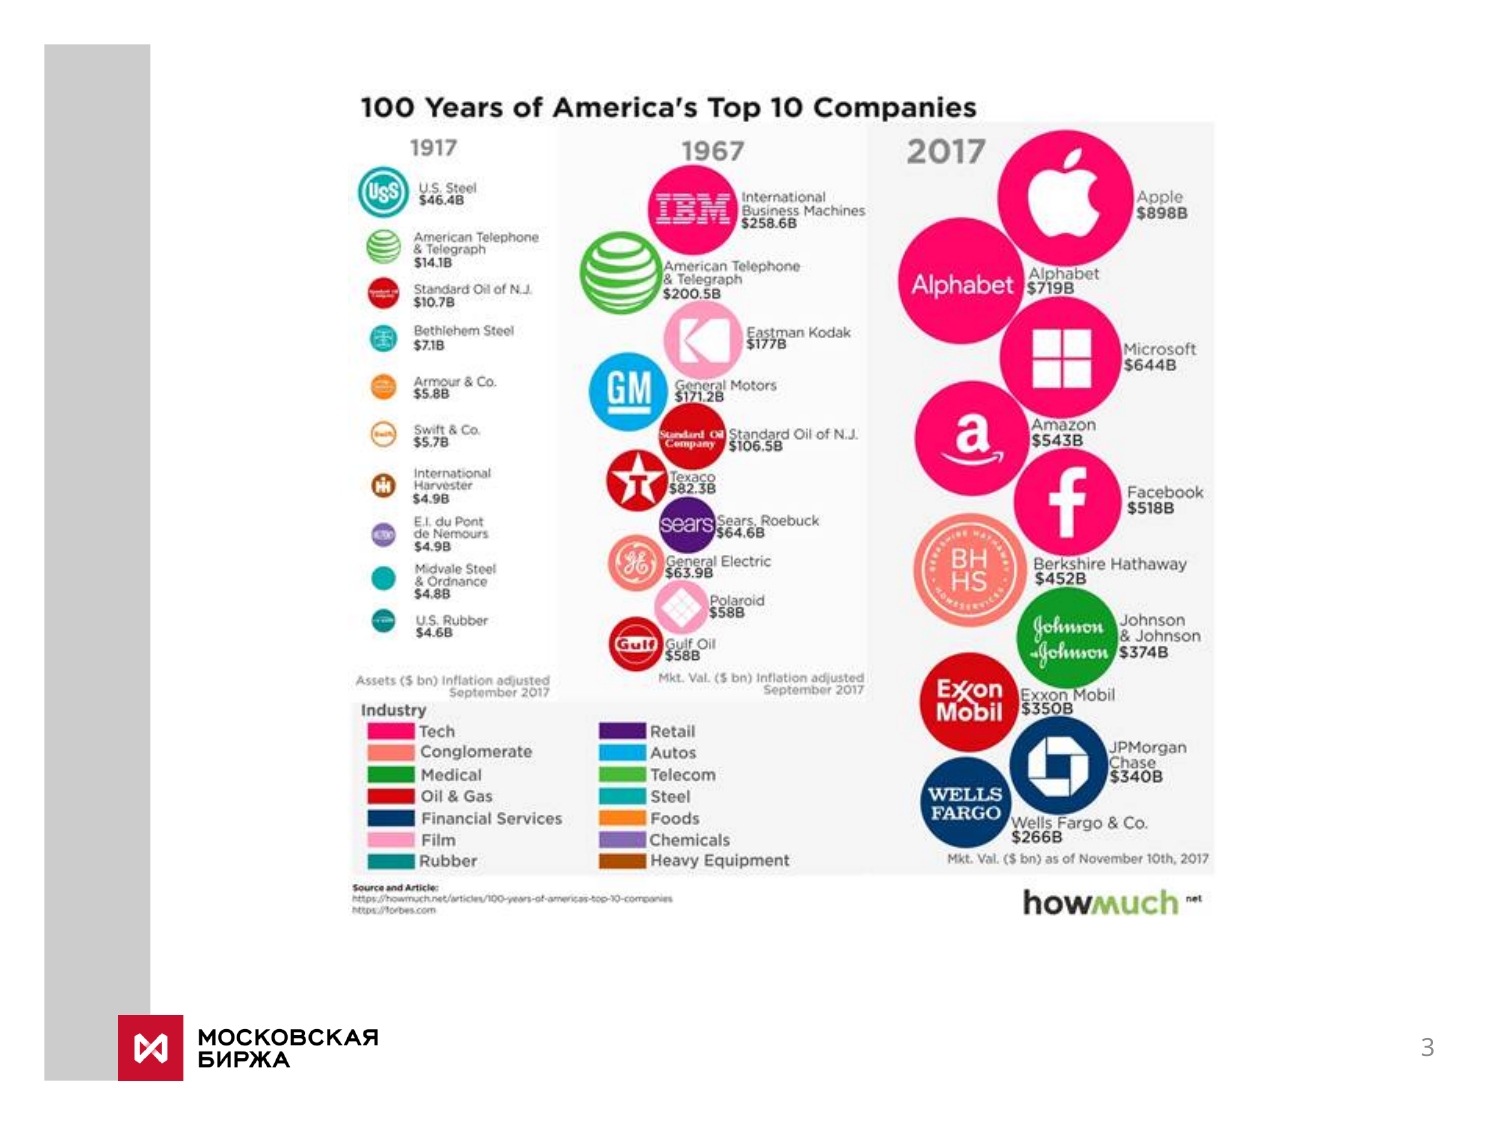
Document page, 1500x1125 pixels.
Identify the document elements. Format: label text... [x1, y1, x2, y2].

slide_number 3 [1375, 1015, 1435, 1075]
picture [118, 1015, 392, 1081]
picture [348, 89, 1218, 919]
